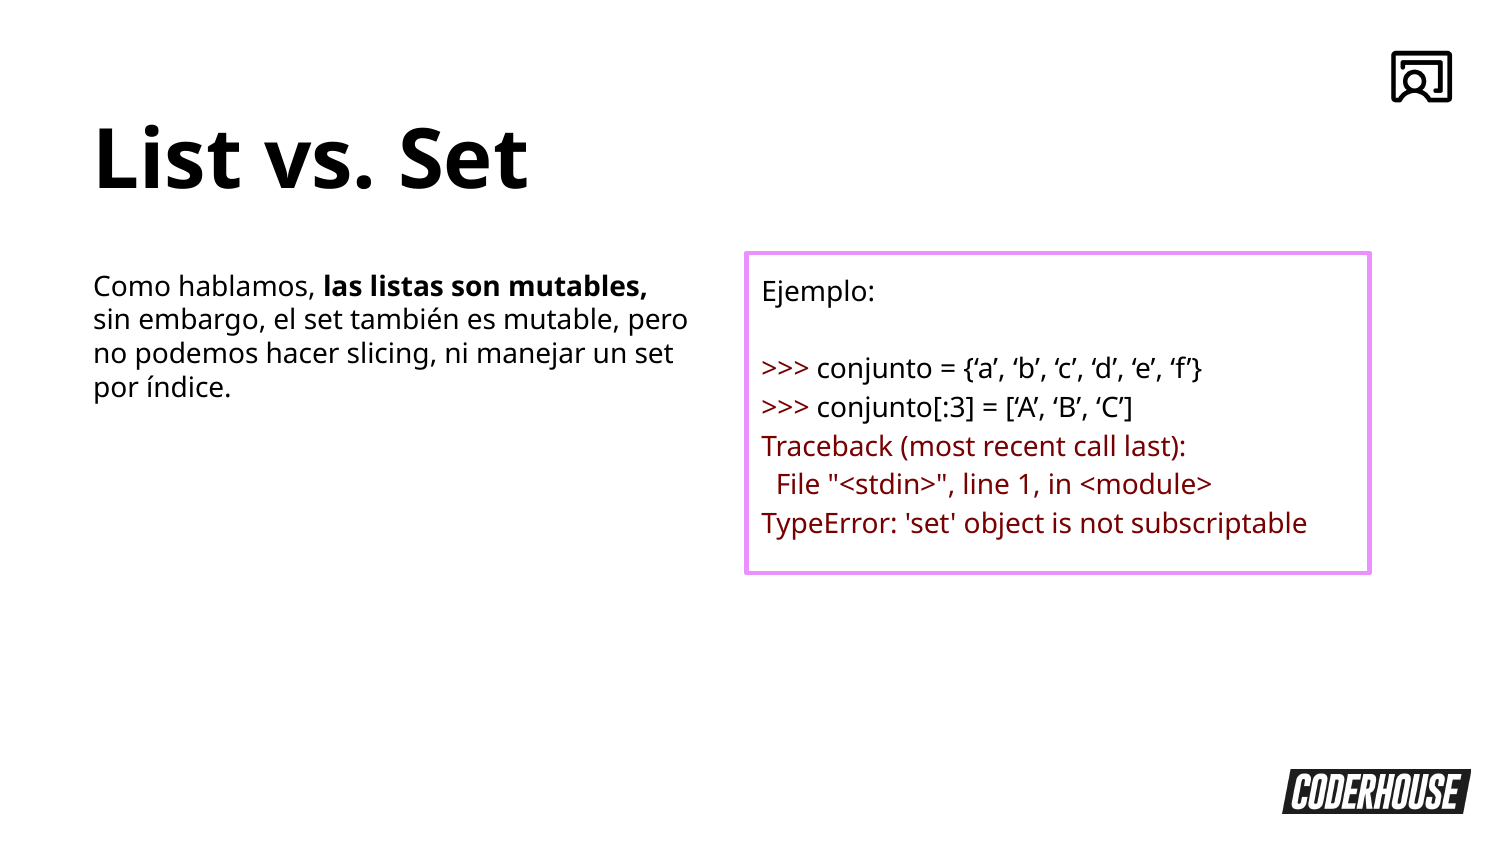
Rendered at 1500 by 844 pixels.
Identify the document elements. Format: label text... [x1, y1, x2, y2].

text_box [1361, 15, 1483, 138]
text_box Ejemplo: >>> conjunto = {‘a’, ‘b’, ‘c’, ‘d’, ‘e’, ‘f’} >>> conjunto[:3] = [‘A’, ‘B’, ‘C’] Traceback (most recent call last): File "<stdin>", line 1, in <module> TypeError: 'set' object is not subscriptable [746, 252, 1370, 573]
picture [1281, 769, 1471, 814]
text_box List vs. Set [77, 101, 1414, 222]
text_box Como hablamos, las listas son mutables, sin embargo, el set también es mutable, pero no podemos hacer slicing, ni manejar un set por índice. [78, 253, 708, 587]
